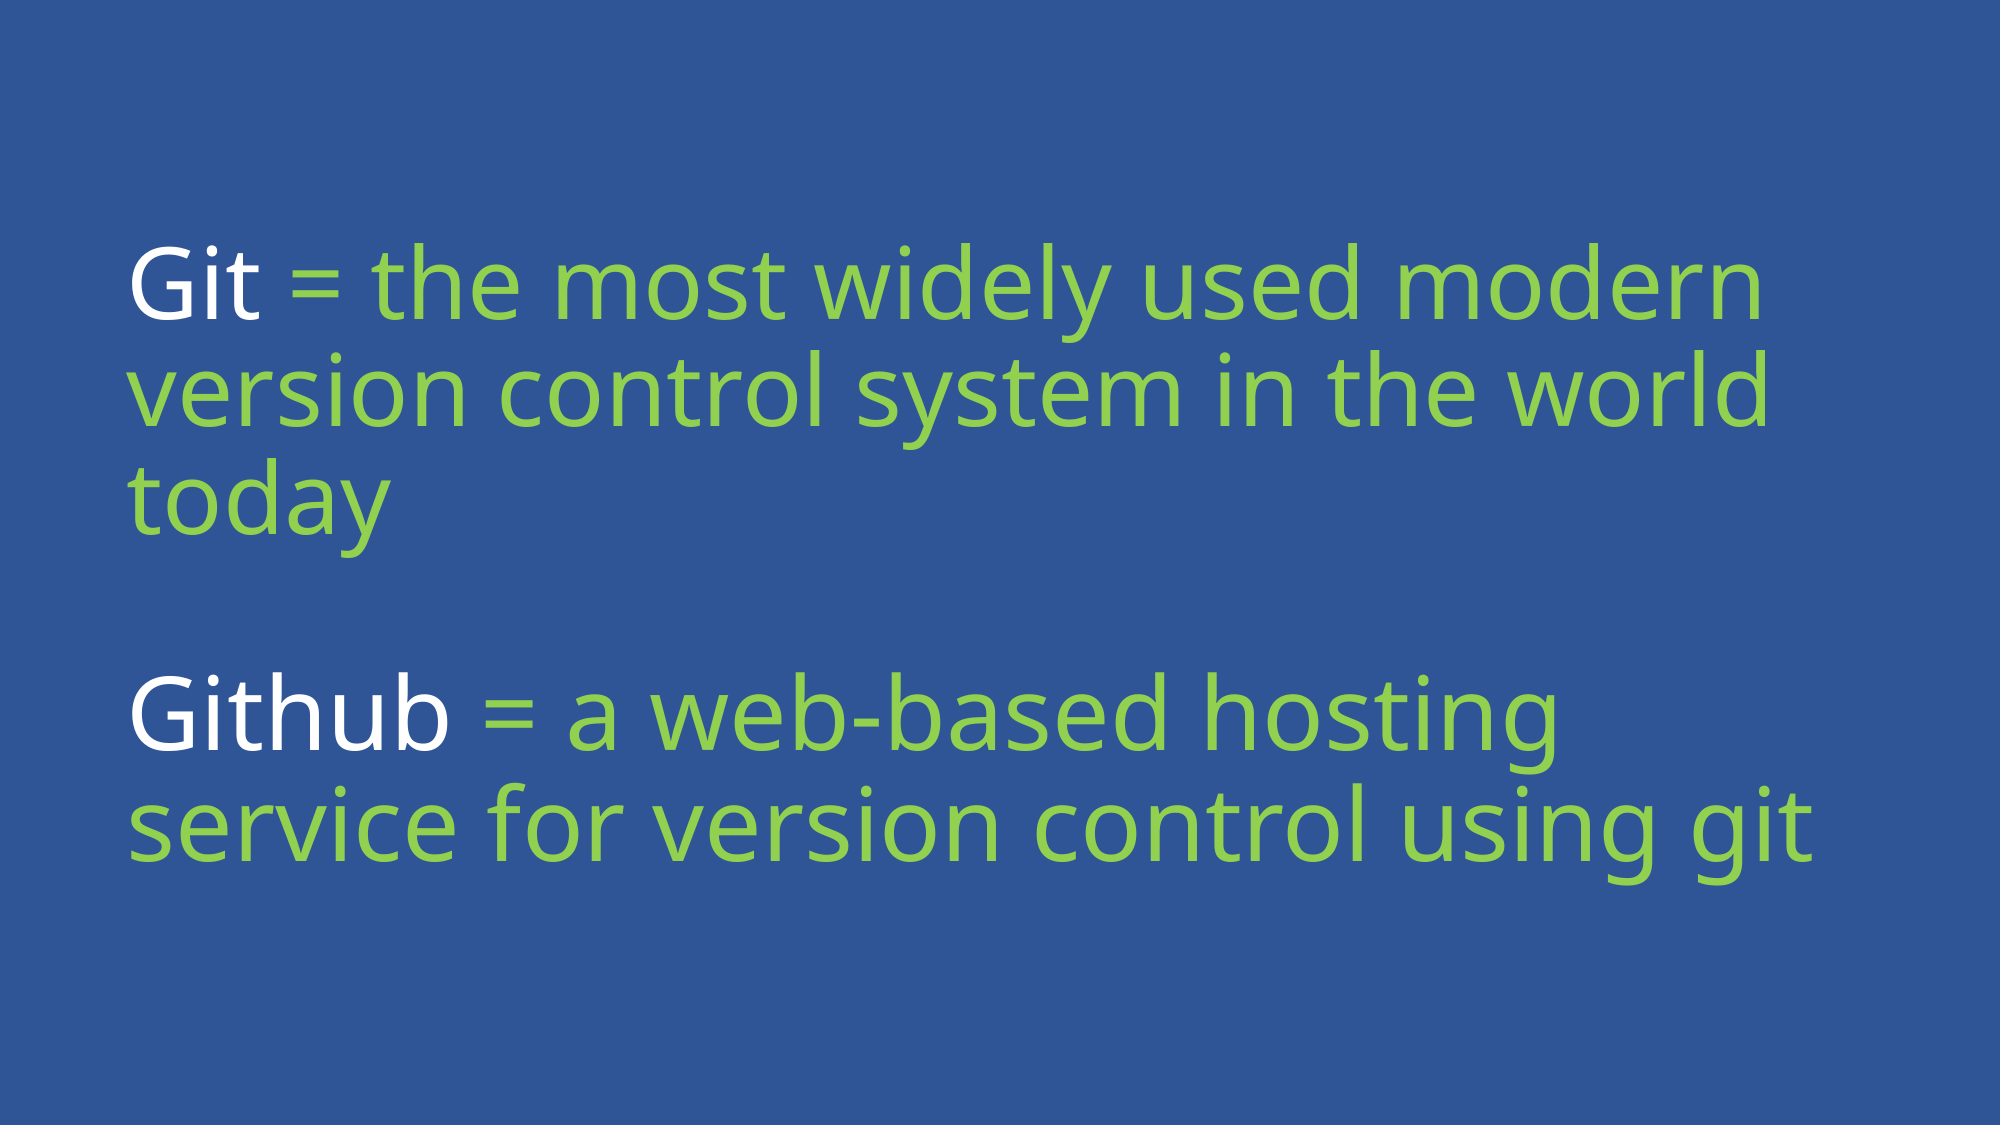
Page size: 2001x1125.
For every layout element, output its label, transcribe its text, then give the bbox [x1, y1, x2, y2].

text_box Github = a web-based hosting service for version control using git [111, 655, 1867, 927]
text_box Git = the most widely used modern version control system in the world today [111, 225, 1889, 497]
